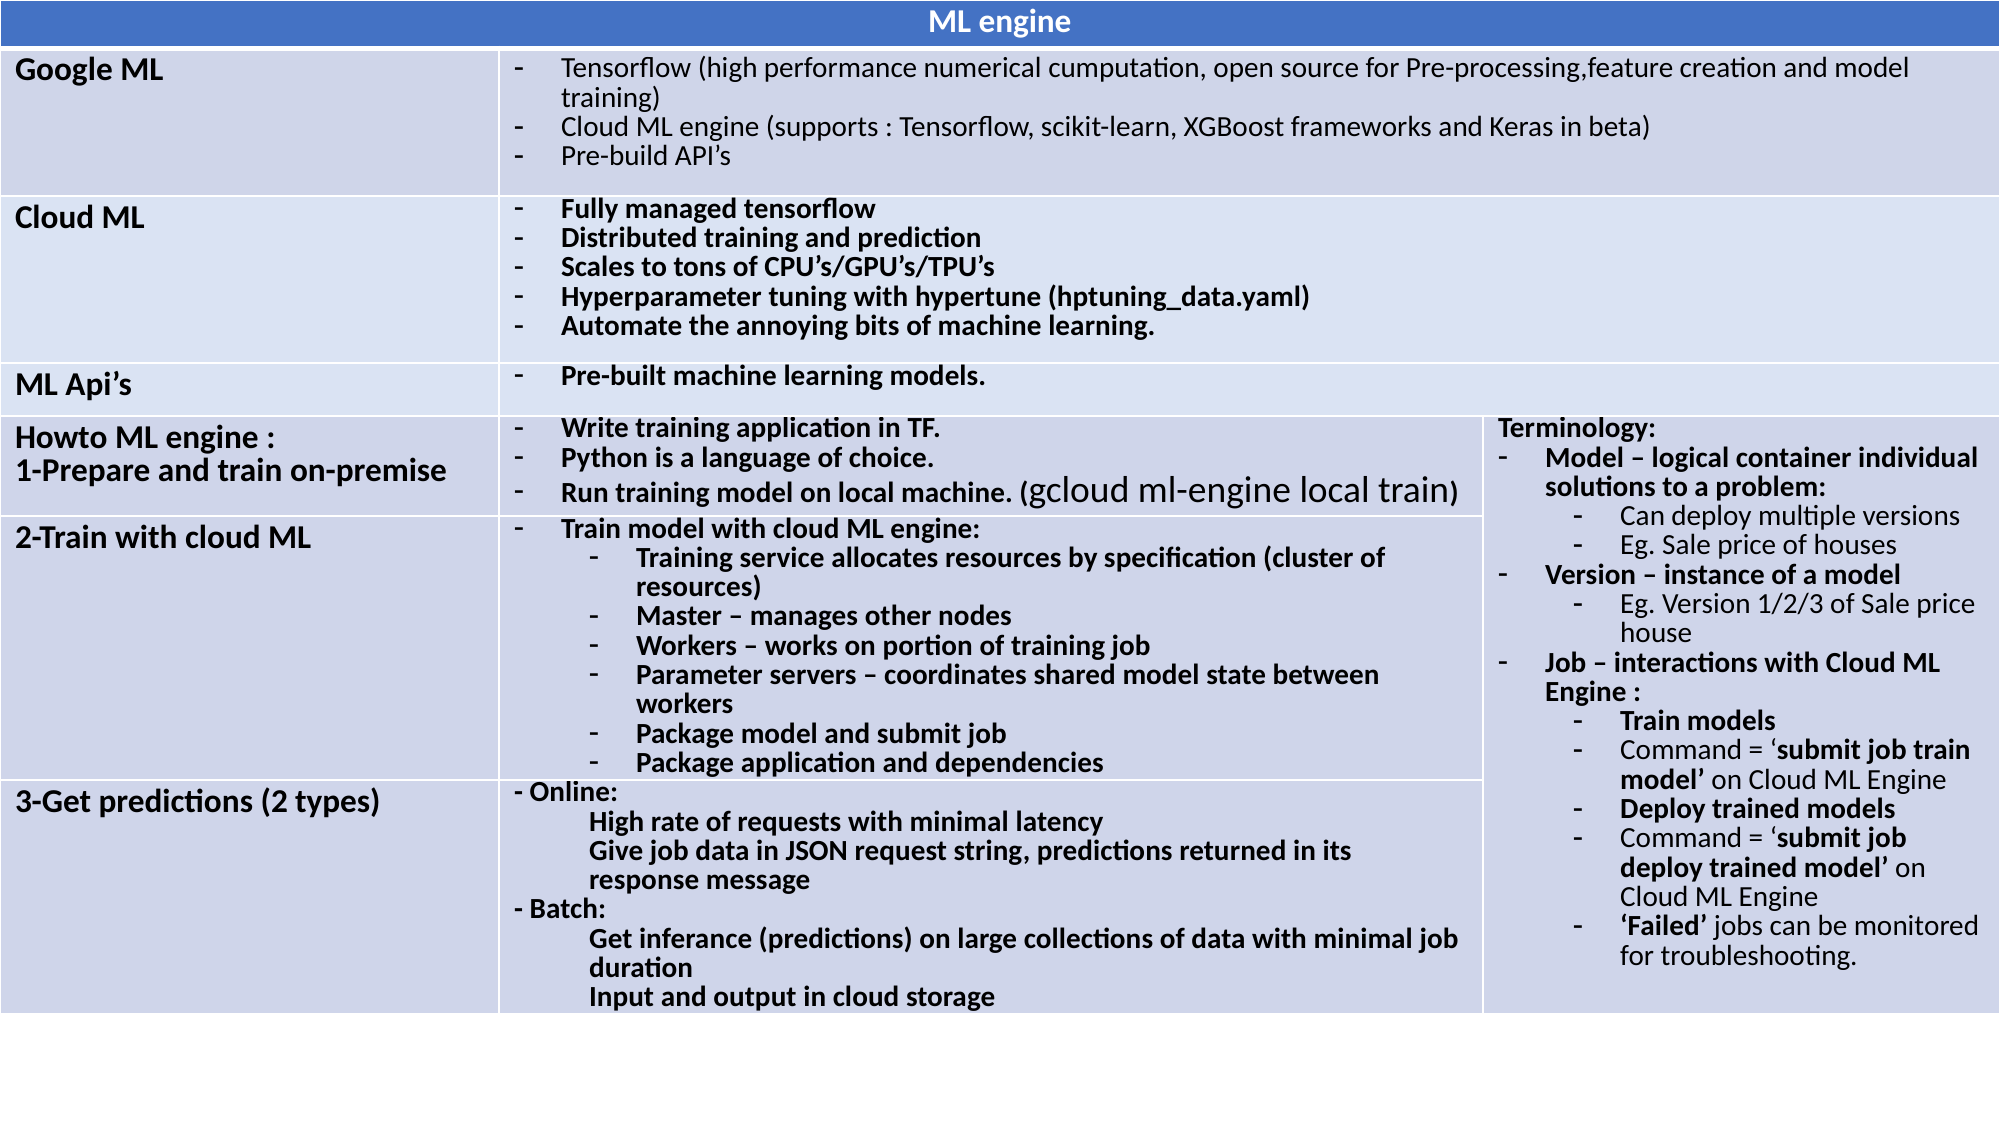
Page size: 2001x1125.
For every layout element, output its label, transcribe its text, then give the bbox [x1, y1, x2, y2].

table_cell Google ML [1, 51, 498, 195]
table_cell ML Api’s [1, 364, 498, 415]
table_cell Terminology: Model – logical container individual solutions to a problem: Can deploy multiple versions Eg. Sale price of houses Version – instance of a model Eg. Version 1/2/3 of Sale price house Job – interactions with Cloud ML Engine : Train models Command = ‘submit job train model’ on Cloud ML Engine Deploy trained models Command = ‘submit job deploy trained model’ on Cloud ML Engine ‘Failed’ jobs can be monitored for troubleshooting. [1484, 417, 1999, 1013]
table_cell 3-Get predictions (2 types) [1, 781, 498, 1013]
table_cell Write training application in TF. Python is a language of choice. Run training model on local machine. (gcloud ml-engine local train) [500, 417, 1482, 515]
table_cell - Online: High rate of requests with minimal latency Give job data in JSON request string, predictions returned in its response message - Batch: Get inferance (predictions) on large collections of data with minimal job duration Input and output in cloud storage [500, 781, 1482, 1013]
table_cell Fully managed tensorflow Distributed training and prediction Scales to tons of CPU’s/GPU’s/TPU’s Hyperparameter tuning with hypertune (hptuning_data.yaml) Automate the annoying bits of machine learning. [500, 197, 1999, 362]
table_cell Howto ML engine : 1-Prepare and train on-premise [1, 417, 498, 515]
table_cell Cloud ML [1, 197, 498, 362]
table_cell Pre-built machine learning models. [500, 364, 1999, 415]
table_cell Train model with cloud ML engine: Training service allocates resources by specification (cluster of resources) Master – manages other nodes Workers – works on portion of training job Parameter servers – coordinates shared model state between workers Package model and submit job Package application and dependencies [500, 517, 1482, 779]
table_cell Tensorflow (high performance numerical cumputation, open source for Pre-processing,feature creation and model training) Cloud ML engine (supports : Tensorflow, scikit-learn, XGBoost frameworks and Keras in beta) Pre-build API’s [500, 51, 1999, 195]
table_cell 2-Train with cloud ML [1, 517, 498, 779]
table_header ML engine [1, 1, 1999, 46]
